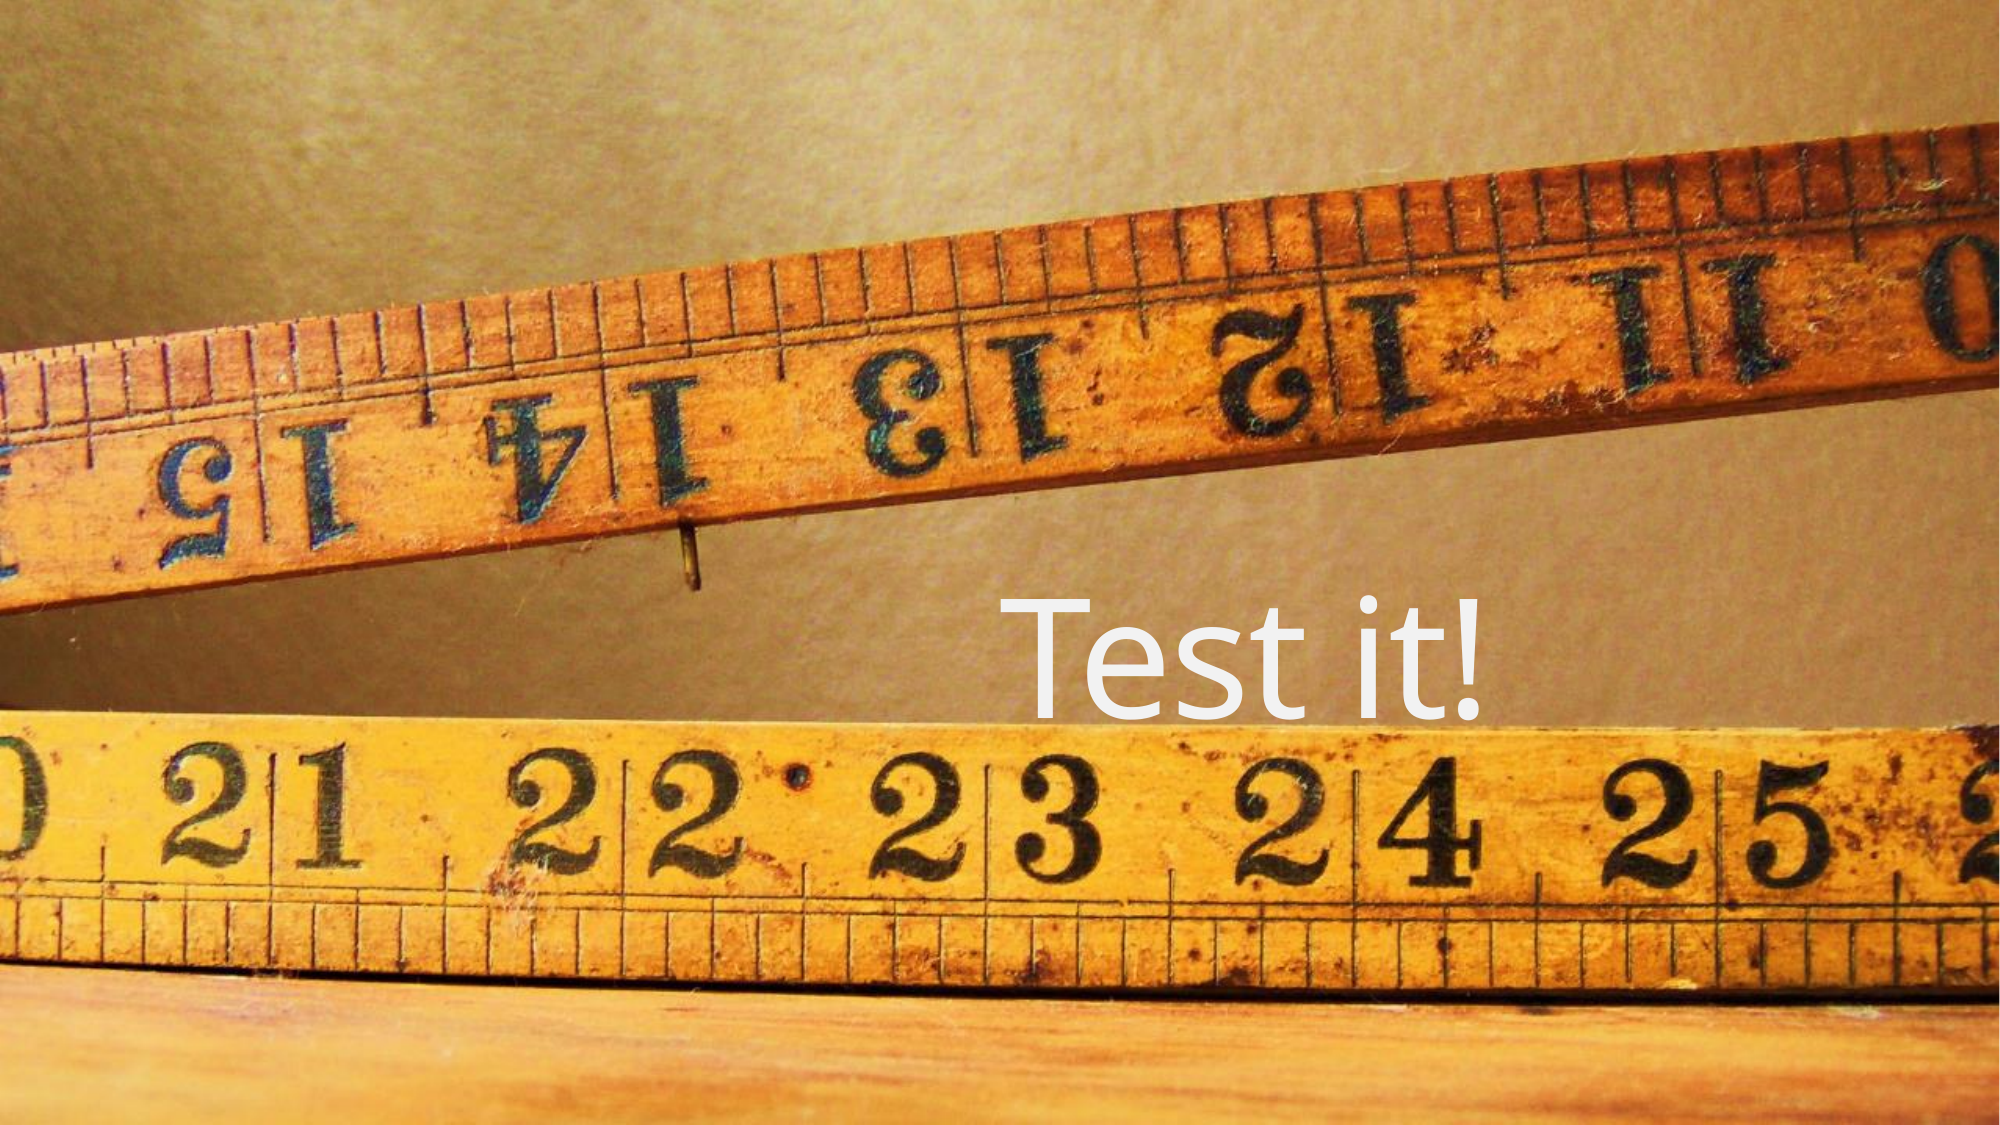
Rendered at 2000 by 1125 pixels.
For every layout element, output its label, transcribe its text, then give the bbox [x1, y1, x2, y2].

picture [0, 0, 2000, 1125]
title Test it! [976, 559, 1858, 708]
